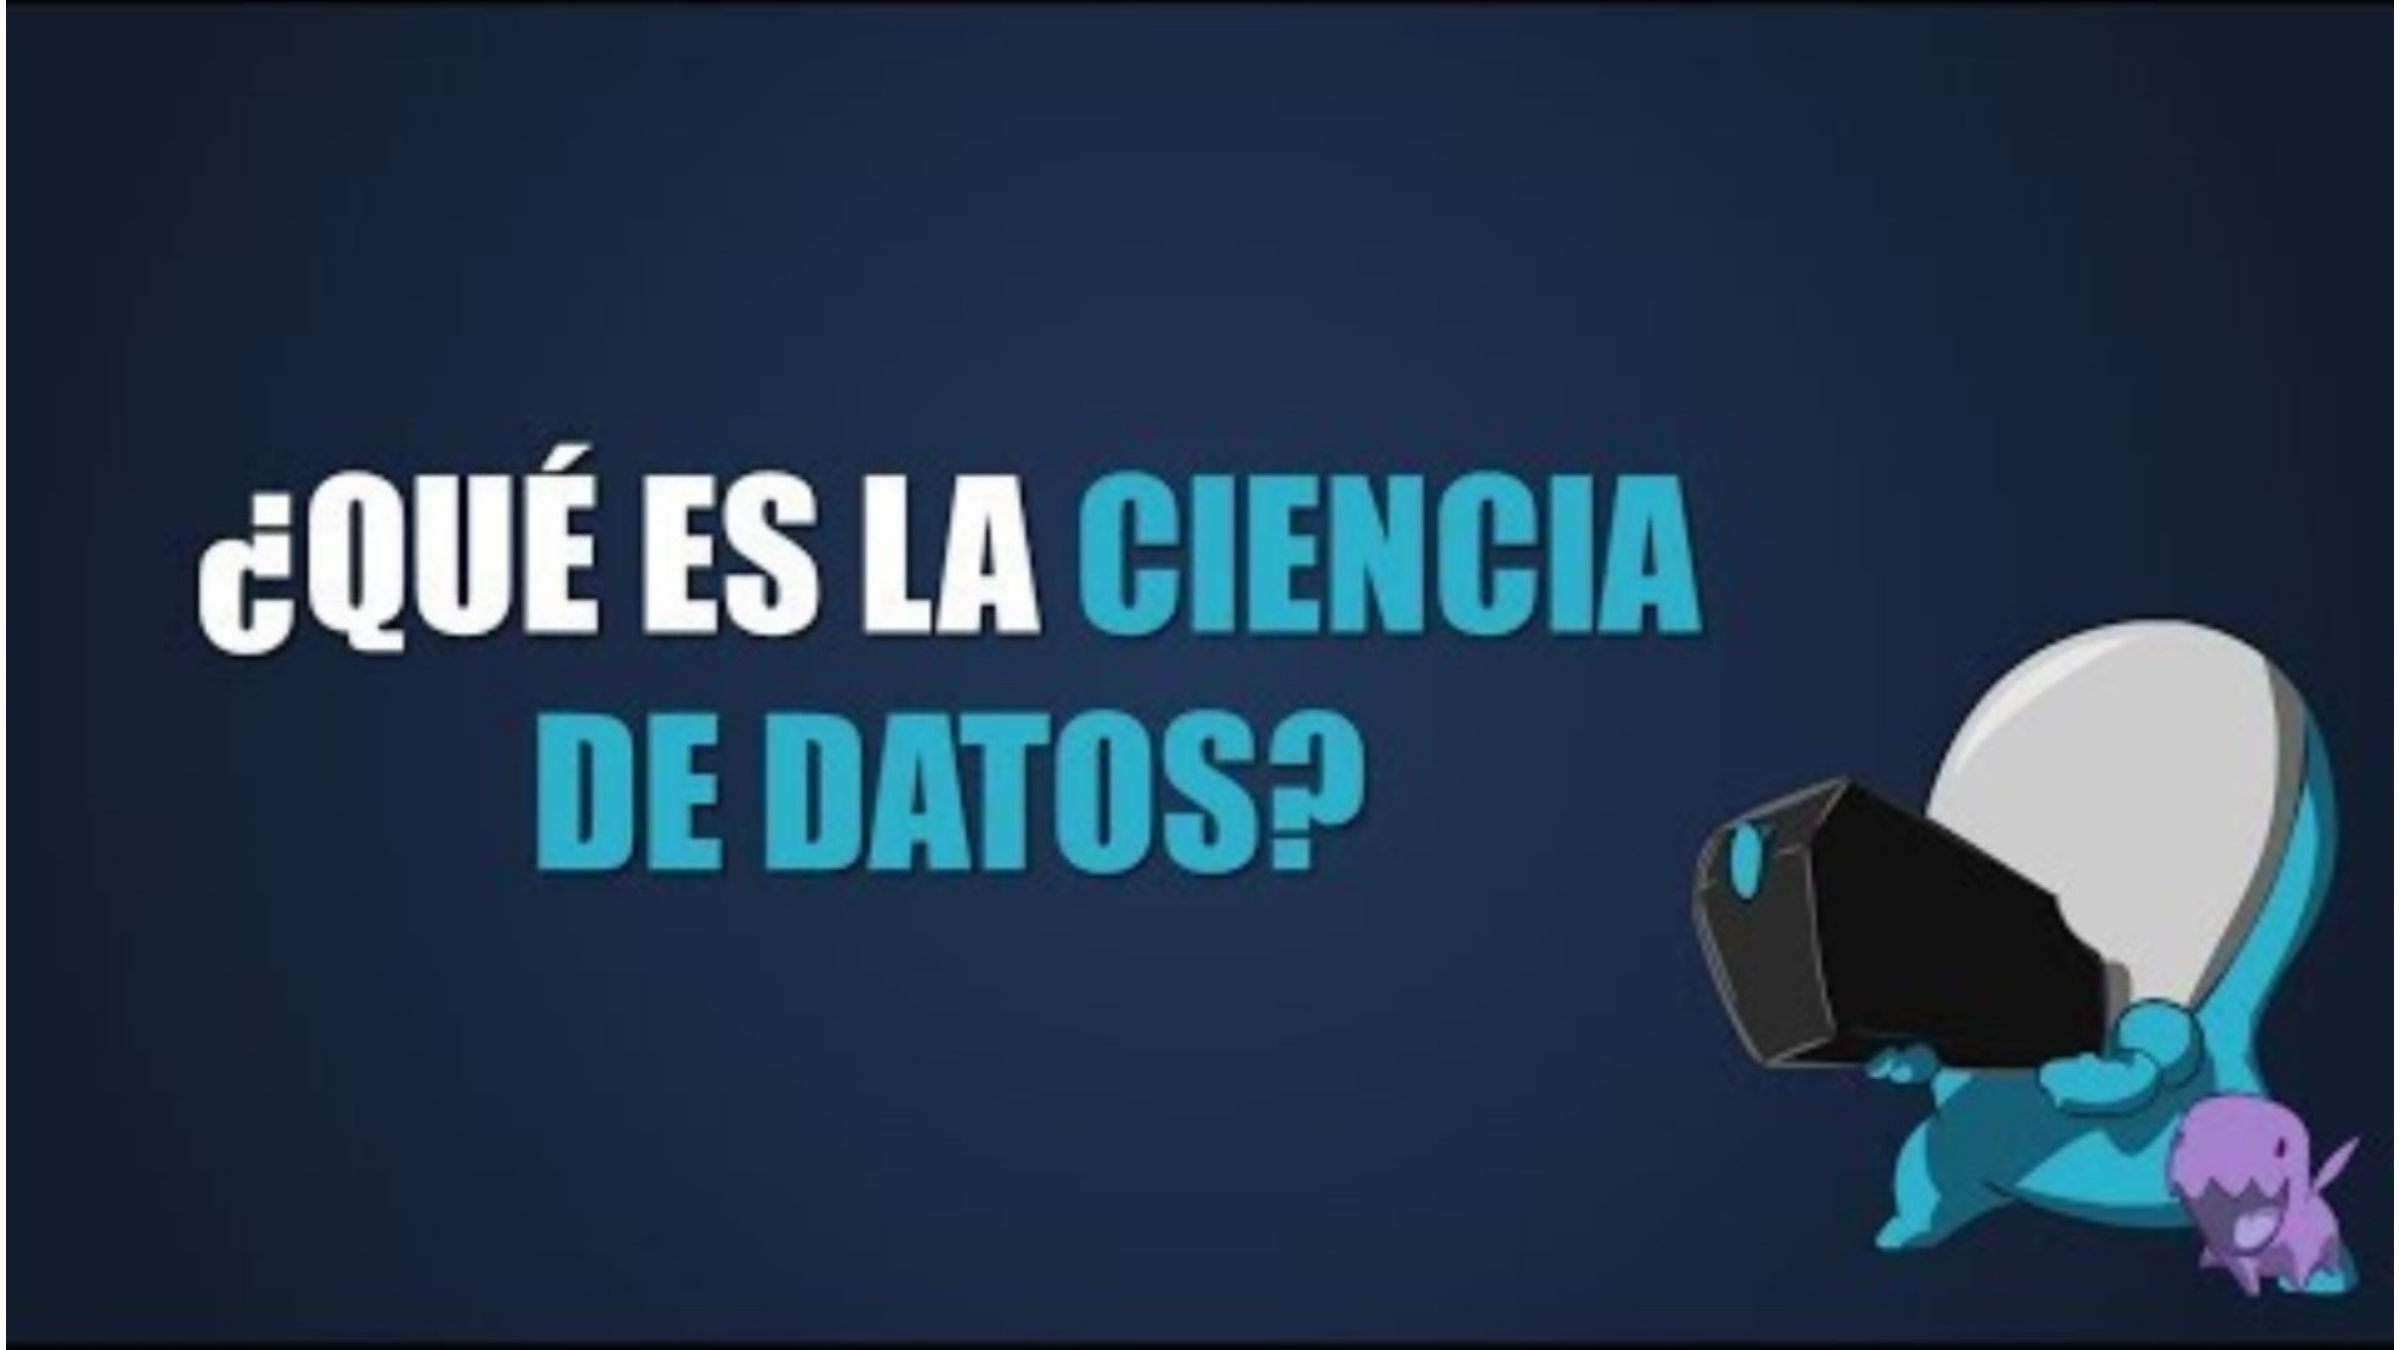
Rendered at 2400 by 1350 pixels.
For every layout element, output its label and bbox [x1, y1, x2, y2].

text_box [5, 0, 2395, 1350]
